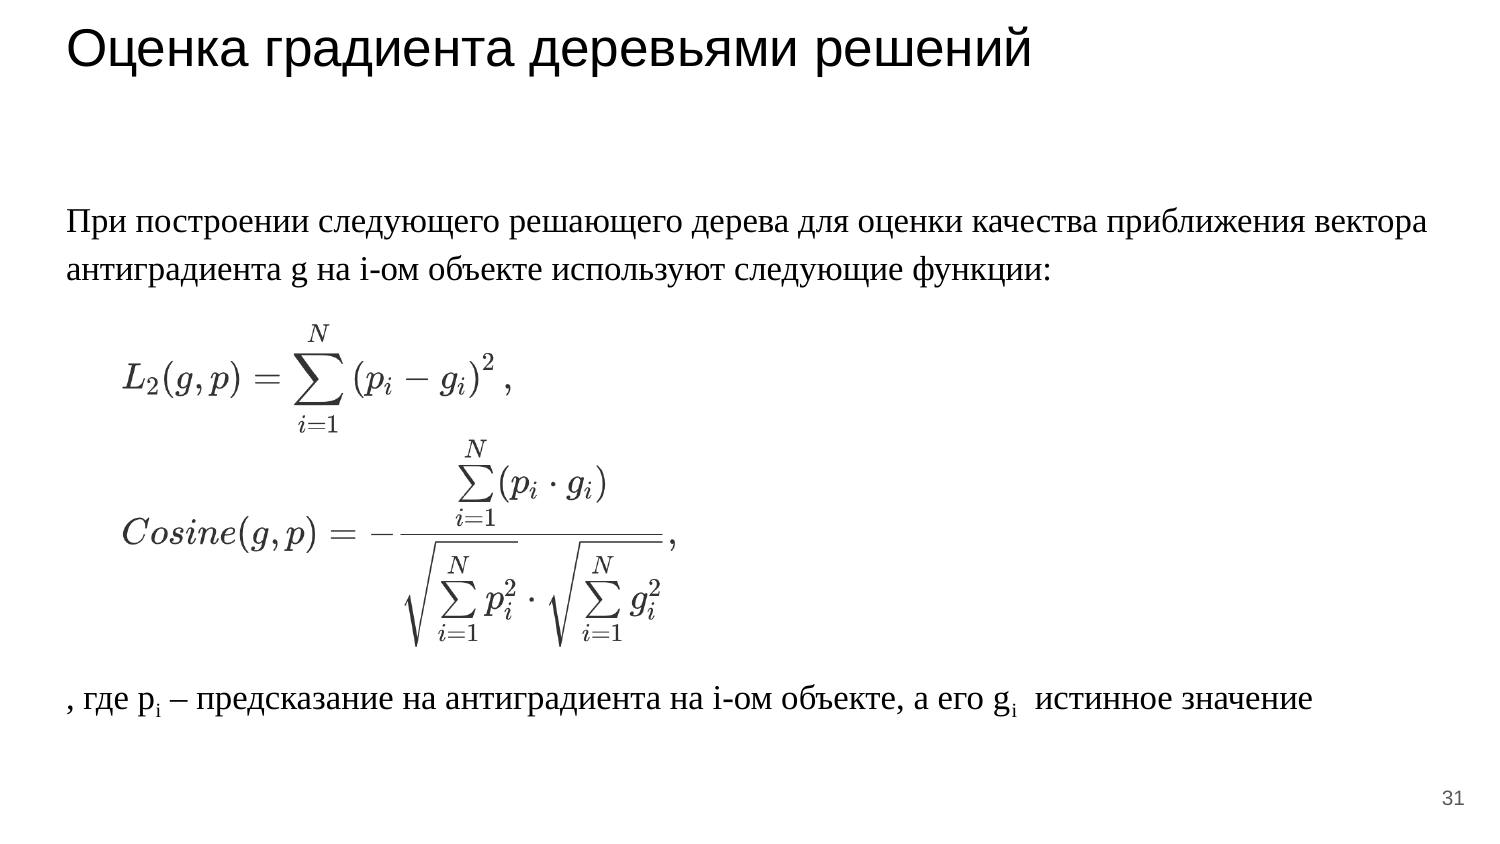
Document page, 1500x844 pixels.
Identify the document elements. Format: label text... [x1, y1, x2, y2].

picture [96, 312, 694, 682]
slide_number ‹#› [1389, 764, 1480, 830]
list При построении следующего решающего дерева для оценки качества приближения вектора антиградиента g на i-ом объекте используют следующие функции: , где pi – предсказание на антиградиента на i-ом объекте, а его gi истинное значение [51, 176, 1449, 737]
title Оценка градиента деревьями решений [51, 0, 1449, 92]
